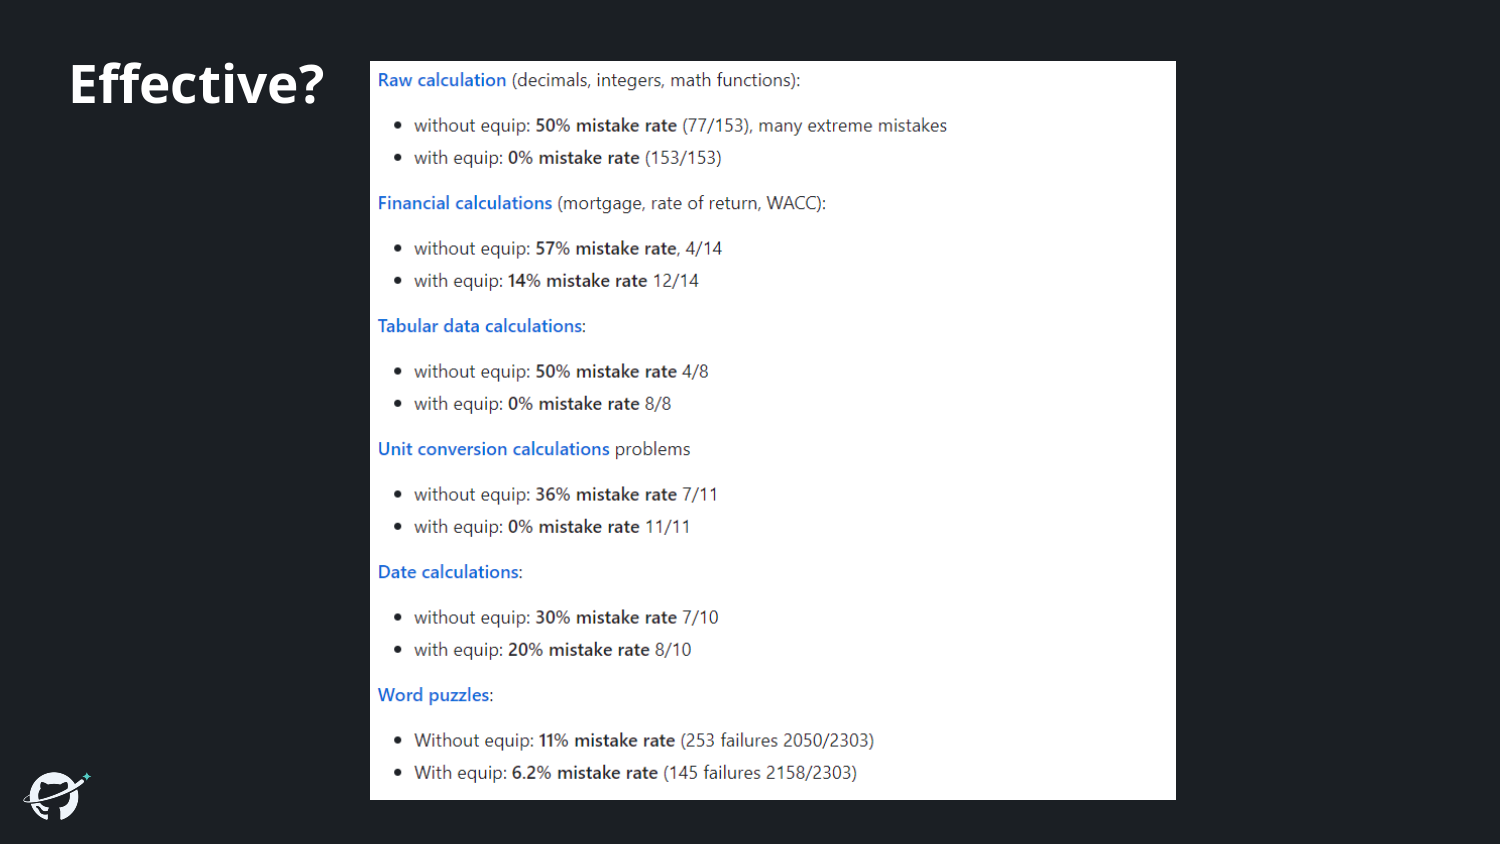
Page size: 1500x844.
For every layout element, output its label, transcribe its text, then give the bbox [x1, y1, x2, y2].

picture [370, 60, 1176, 800]
picture [6, 748, 102, 844]
title Effective? [53, 35, 1355, 130]
